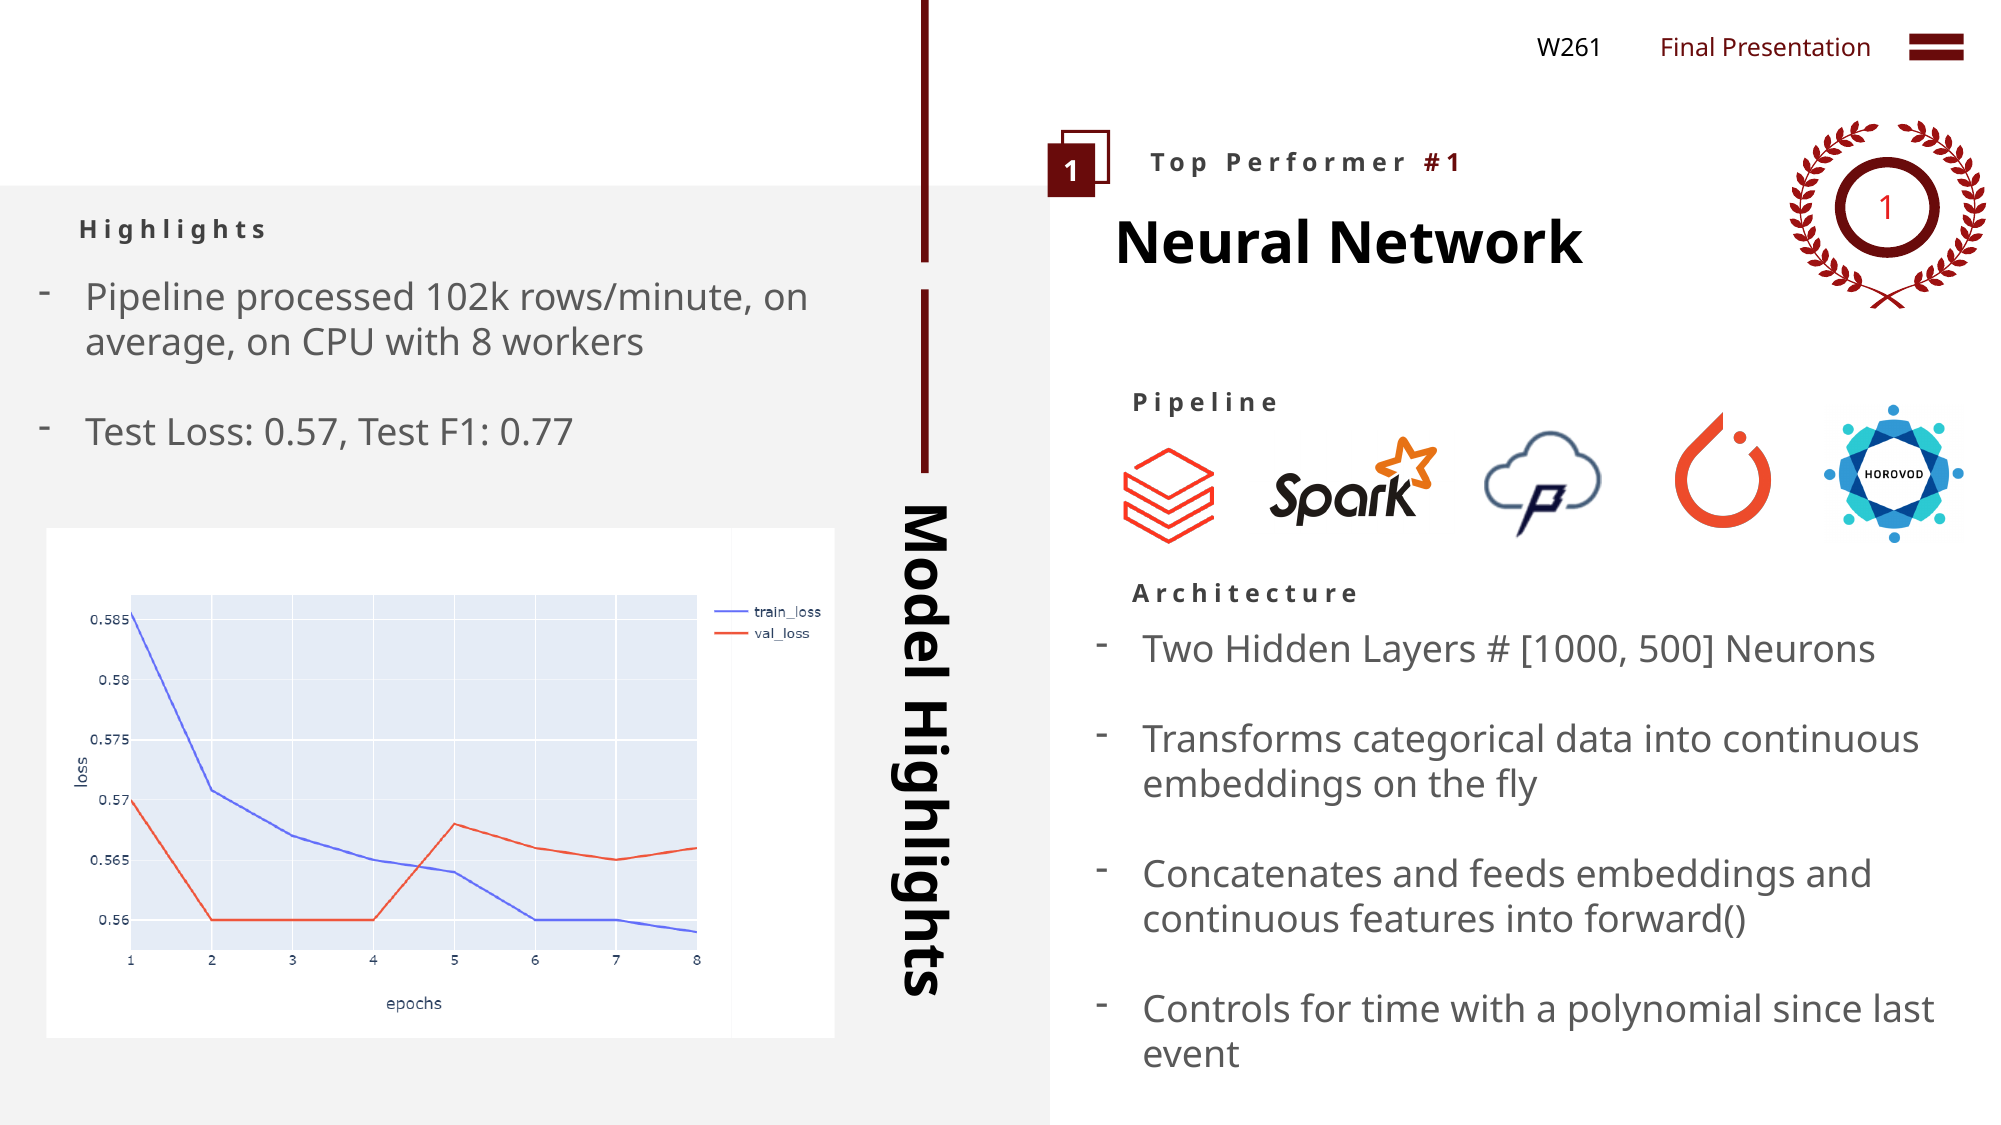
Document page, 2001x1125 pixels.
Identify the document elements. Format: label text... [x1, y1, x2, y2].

picture [1117, 444, 1220, 547]
text_box [1908, 33, 1965, 45]
picture [1249, 430, 1455, 534]
text_box Neural Network [1099, 198, 1789, 283]
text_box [921, 0, 929, 474]
text_box Two Hidden Layers # [1000, 500] Neurons Transforms categorical data into continuous embeddings on the fly Concatenates and feeds embeddings and continuous features into forward() Controls for time with a polynomial since last event [1080, 617, 2000, 1083]
text_box Highlights [63, 206, 316, 252]
text_box Pipeline [1117, 378, 1299, 424]
text_box Top Performer #1 [1135, 138, 1506, 184]
text_box Architecture [1117, 569, 1485, 615]
text_box Pipeline processed 102k rows/minute, on average, on CPU with 8 workers Test Loss: 0.57, Test F1: 0.77 [23, 265, 909, 551]
text_box [1908, 49, 1965, 61]
picture [46, 528, 835, 1039]
picture [1484, 429, 1602, 539]
text_box Final Presentation [1645, 24, 1887, 70]
picture [1824, 404, 1964, 544]
text_box Model Highlights [886, 487, 972, 1080]
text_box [1047, 129, 1110, 198]
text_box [1789, 120, 1987, 309]
picture [1641, 388, 1805, 552]
text_box W261 [1522, 24, 1618, 70]
